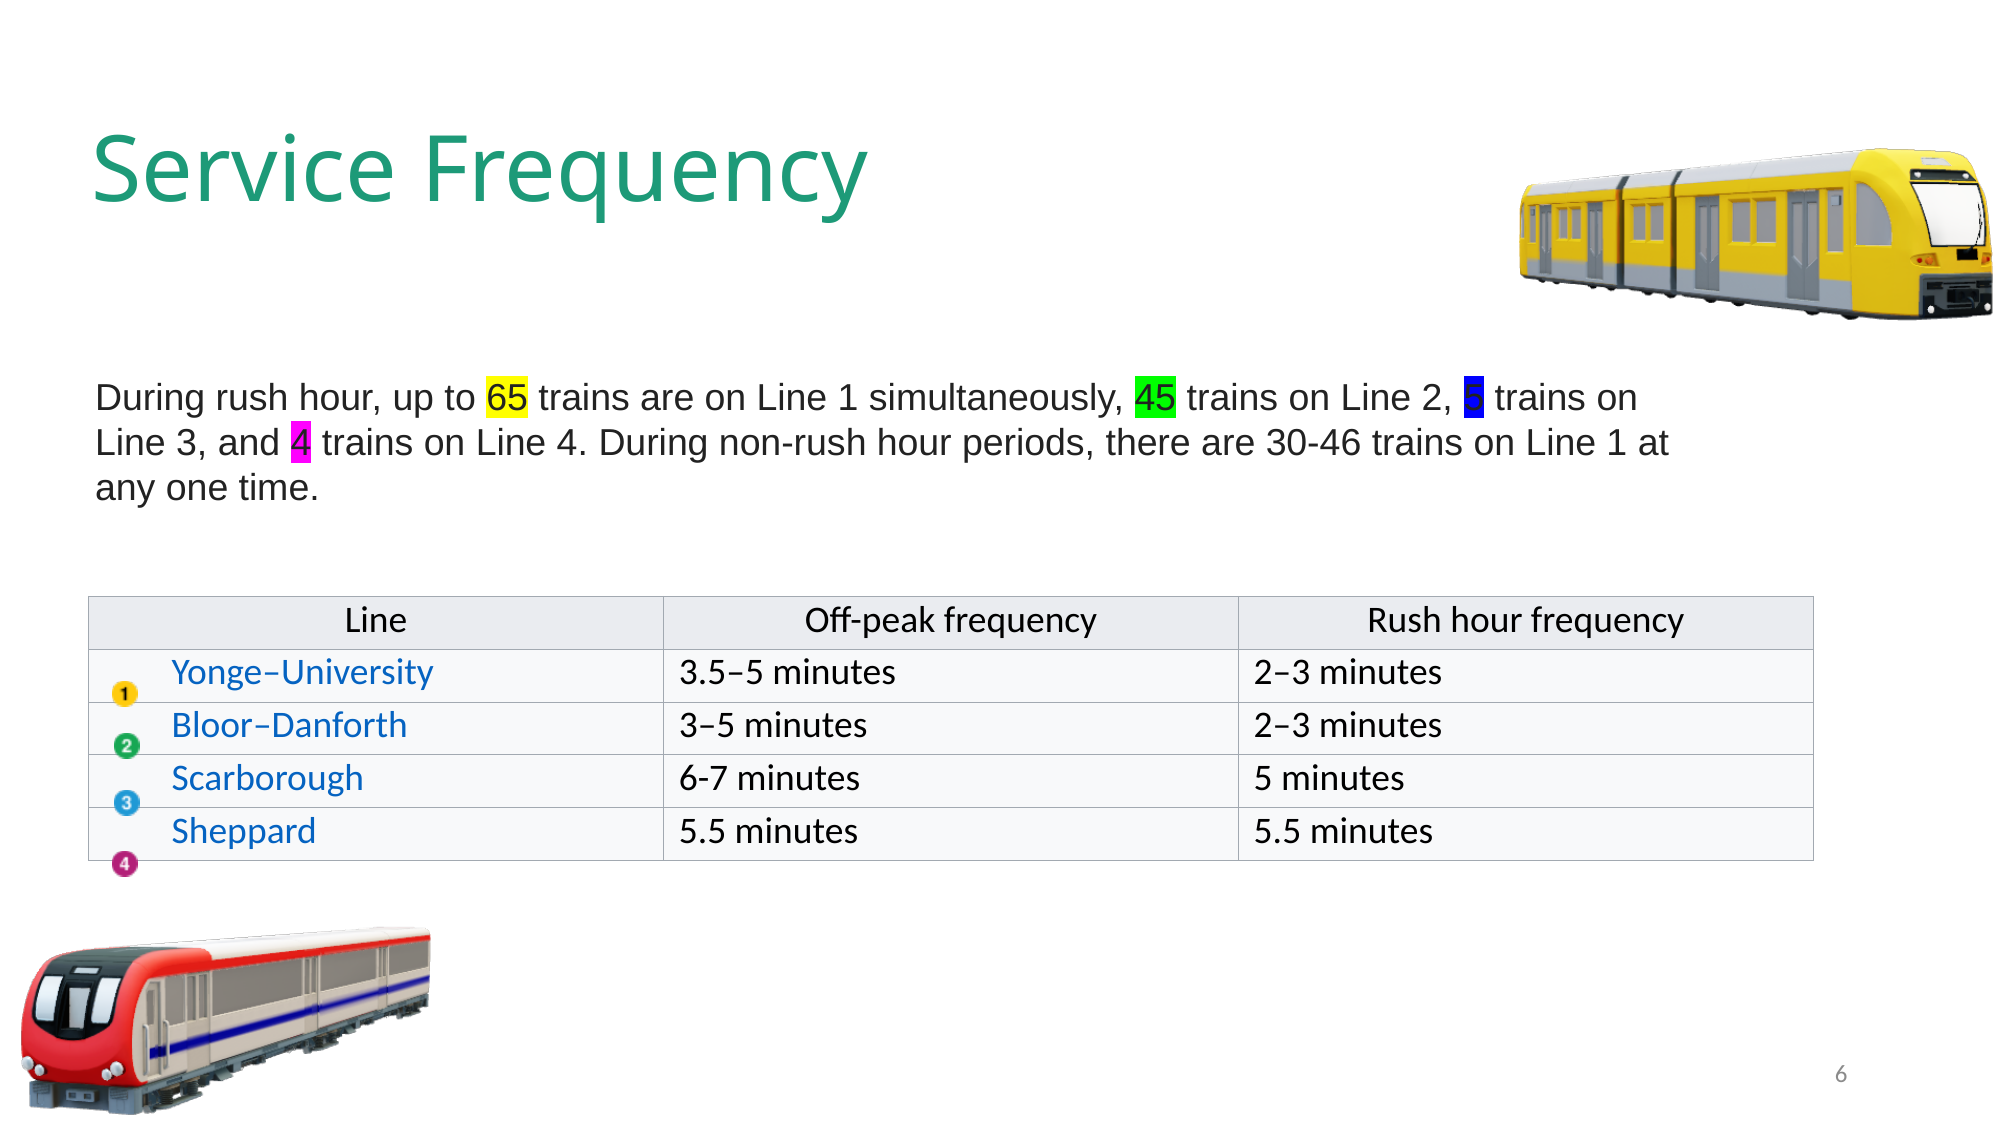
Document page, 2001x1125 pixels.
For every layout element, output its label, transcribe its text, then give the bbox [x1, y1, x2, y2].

picture [114, 733, 140, 760]
picture [114, 790, 140, 816]
table_cell 6-7 minutes [664, 755, 1238, 807]
table_header Rush hour frequency [1239, 597, 1813, 649]
text_box Service Frequency [91, 102, 945, 266]
table_cell 5.5 minutes [1239, 808, 1813, 860]
table_header Off-peak frequency [664, 597, 1238, 649]
table_cell 3.5–5 minutes [664, 650, 1238, 702]
slide_number 6 [1412, 1042, 1863, 1103]
text_box During rush hour, up to 65 trains are on Line 1 simultaneously, 45 trains on Line 2, 5 trains on Line 3, and 4 trains on Line 4. During non-rush hour periods, there are 30-46 trains on Line 1 at any one time. [80, 365, 1688, 515]
table_cell 5.5 minutes [664, 808, 1238, 860]
table_cell 5 minutes [1239, 755, 1813, 807]
table_cell 2–3 minutes [1239, 650, 1813, 702]
table_cell Bloor–Danforth [89, 703, 663, 754]
table_cell Scarborough [89, 755, 663, 807]
table_cell Sheppard [89, 808, 663, 860]
picture [112, 681, 138, 707]
table_cell Yonge–University [89, 650, 663, 702]
table_cell 2–3 minutes [1239, 703, 1813, 754]
table_header Line [89, 597, 663, 649]
picture [15, 851, 571, 1122]
table_cell 3–5 minutes [664, 703, 1238, 754]
picture [1373, 142, 2000, 326]
